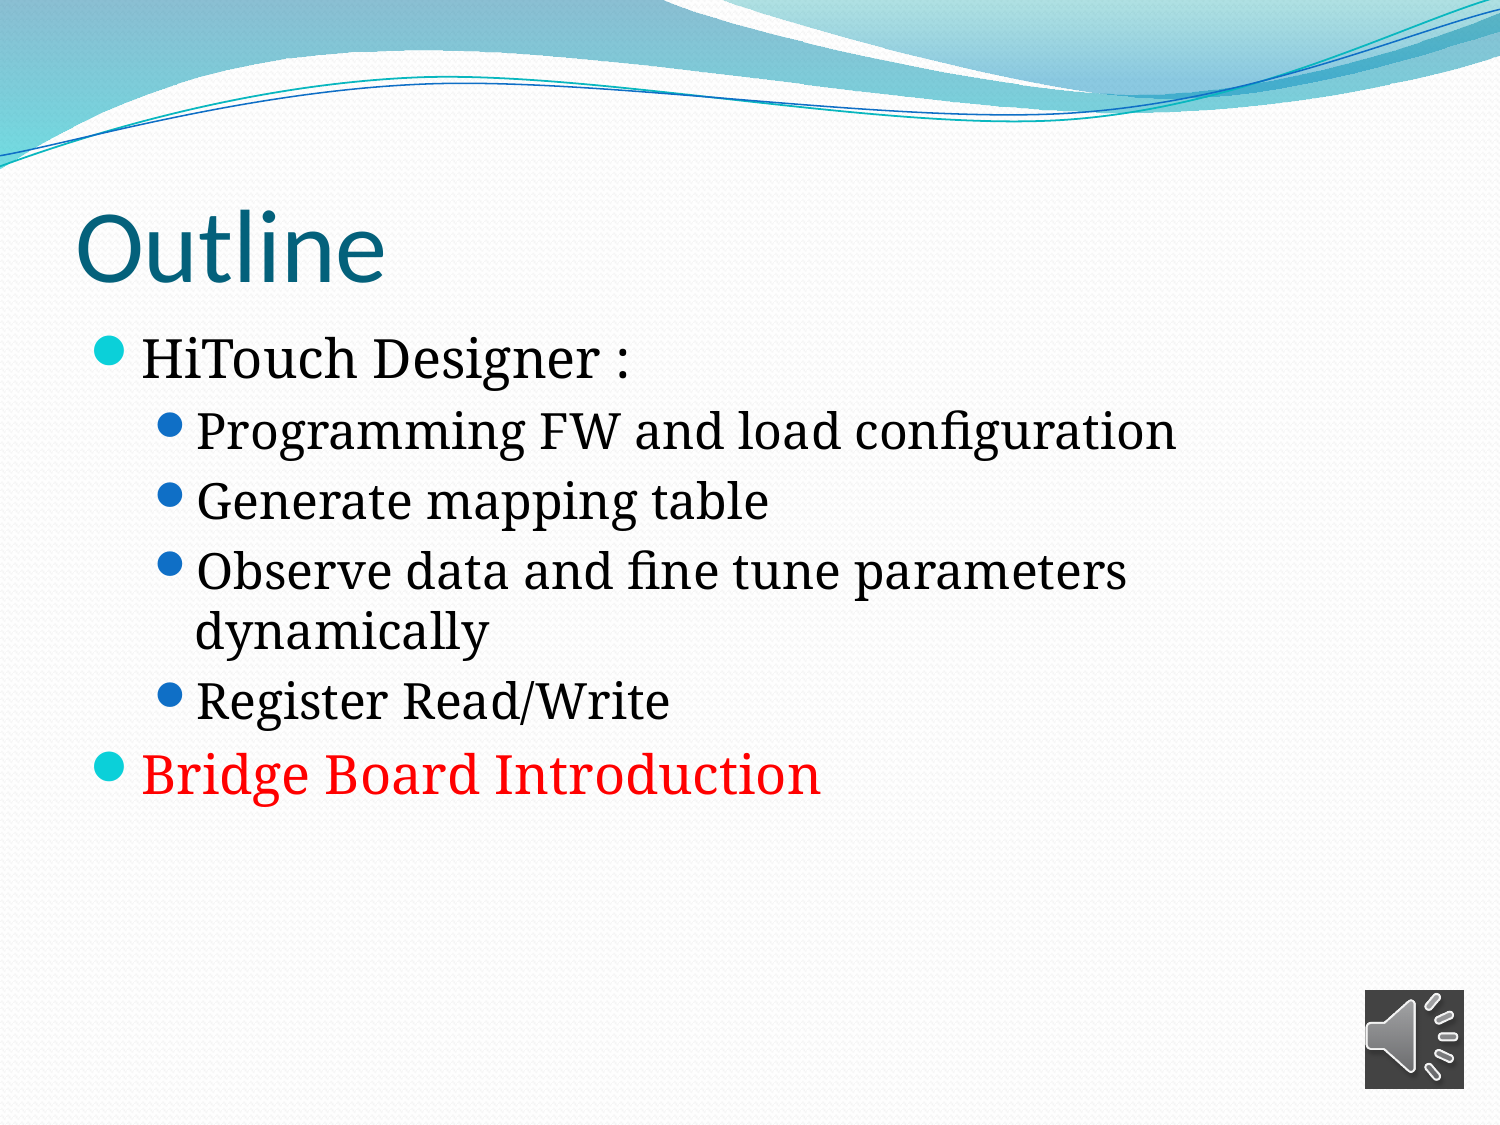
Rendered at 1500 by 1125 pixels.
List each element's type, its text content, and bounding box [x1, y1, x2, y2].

title Outline [75, 115, 1425, 303]
picture [1364, 989, 1465, 1090]
list HiTouch Designer : Programming FW and load configuration Generate mapping table Observe data and fine tune parameters dynamically Register Read/Write Bridge Board Introduction [75, 317, 1425, 1038]
